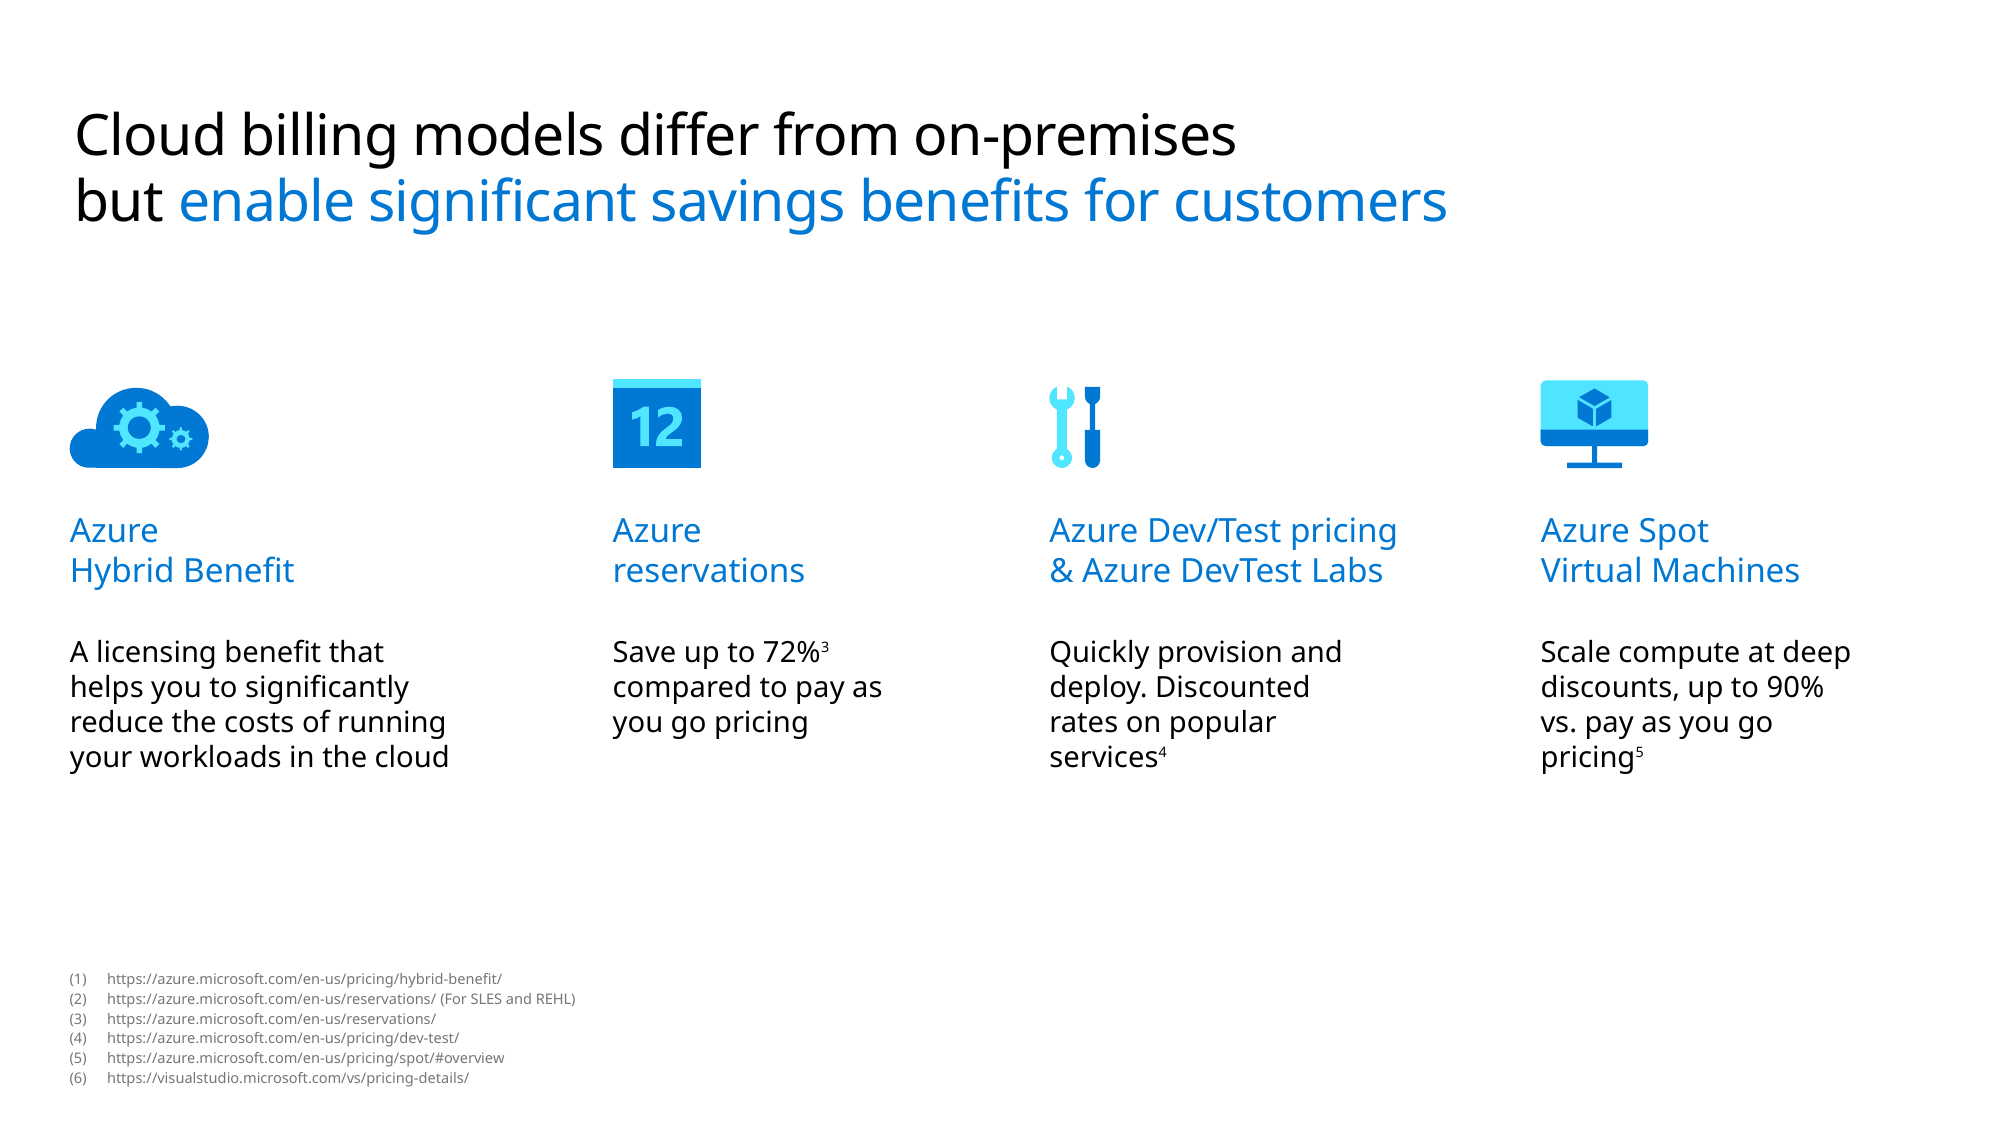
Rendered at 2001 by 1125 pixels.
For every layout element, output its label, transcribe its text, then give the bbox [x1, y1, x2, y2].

picture [612, 379, 702, 469]
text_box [69, 387, 210, 469]
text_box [1049, 386, 1101, 469]
text_box A licensing benefit that helps you to significantly reduce the costs of running your workloads in the cloud [69, 626, 469, 781]
text_box Azure Hybrid Benefit [69, 494, 418, 605]
text_box Azure Spot Virtual Machines [1540, 494, 2000, 605]
text_box Save up to 72%3 compared to pay as you go pricing [612, 626, 906, 746]
text_box Quickly provision and deploy. Discounted rates on popular services4 [1049, 626, 1397, 781]
title Cloud billing models differ from on-premises but enable significant savings benefits for customers [74, 101, 1930, 168]
text_box Scale compute at deep discounts, up to 90% vs. pay as you go pricing5 [1540, 626, 1873, 781]
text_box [1540, 380, 1649, 469]
text_box https://azure.microsoft.com/en-us/pricing/hybrid-benefit/ https://azure.microsoft.com/en-us/reservations/ (For SLES and REHL) https://azure.microsoft.com/en-us/reservations/ https://azure.microsoft.com/en-us/pricing/dev-test/ https://azure.microsoft.com/en-us/pricing/spot/#overview https://visualstudio.microsoft.com/vs/pricing-details/ [69, 970, 1825, 1089]
text_box Azure reservations [612, 494, 925, 605]
text_box Azure Dev/Test pricing & Azure DevTest Labs [1049, 494, 1442, 605]
